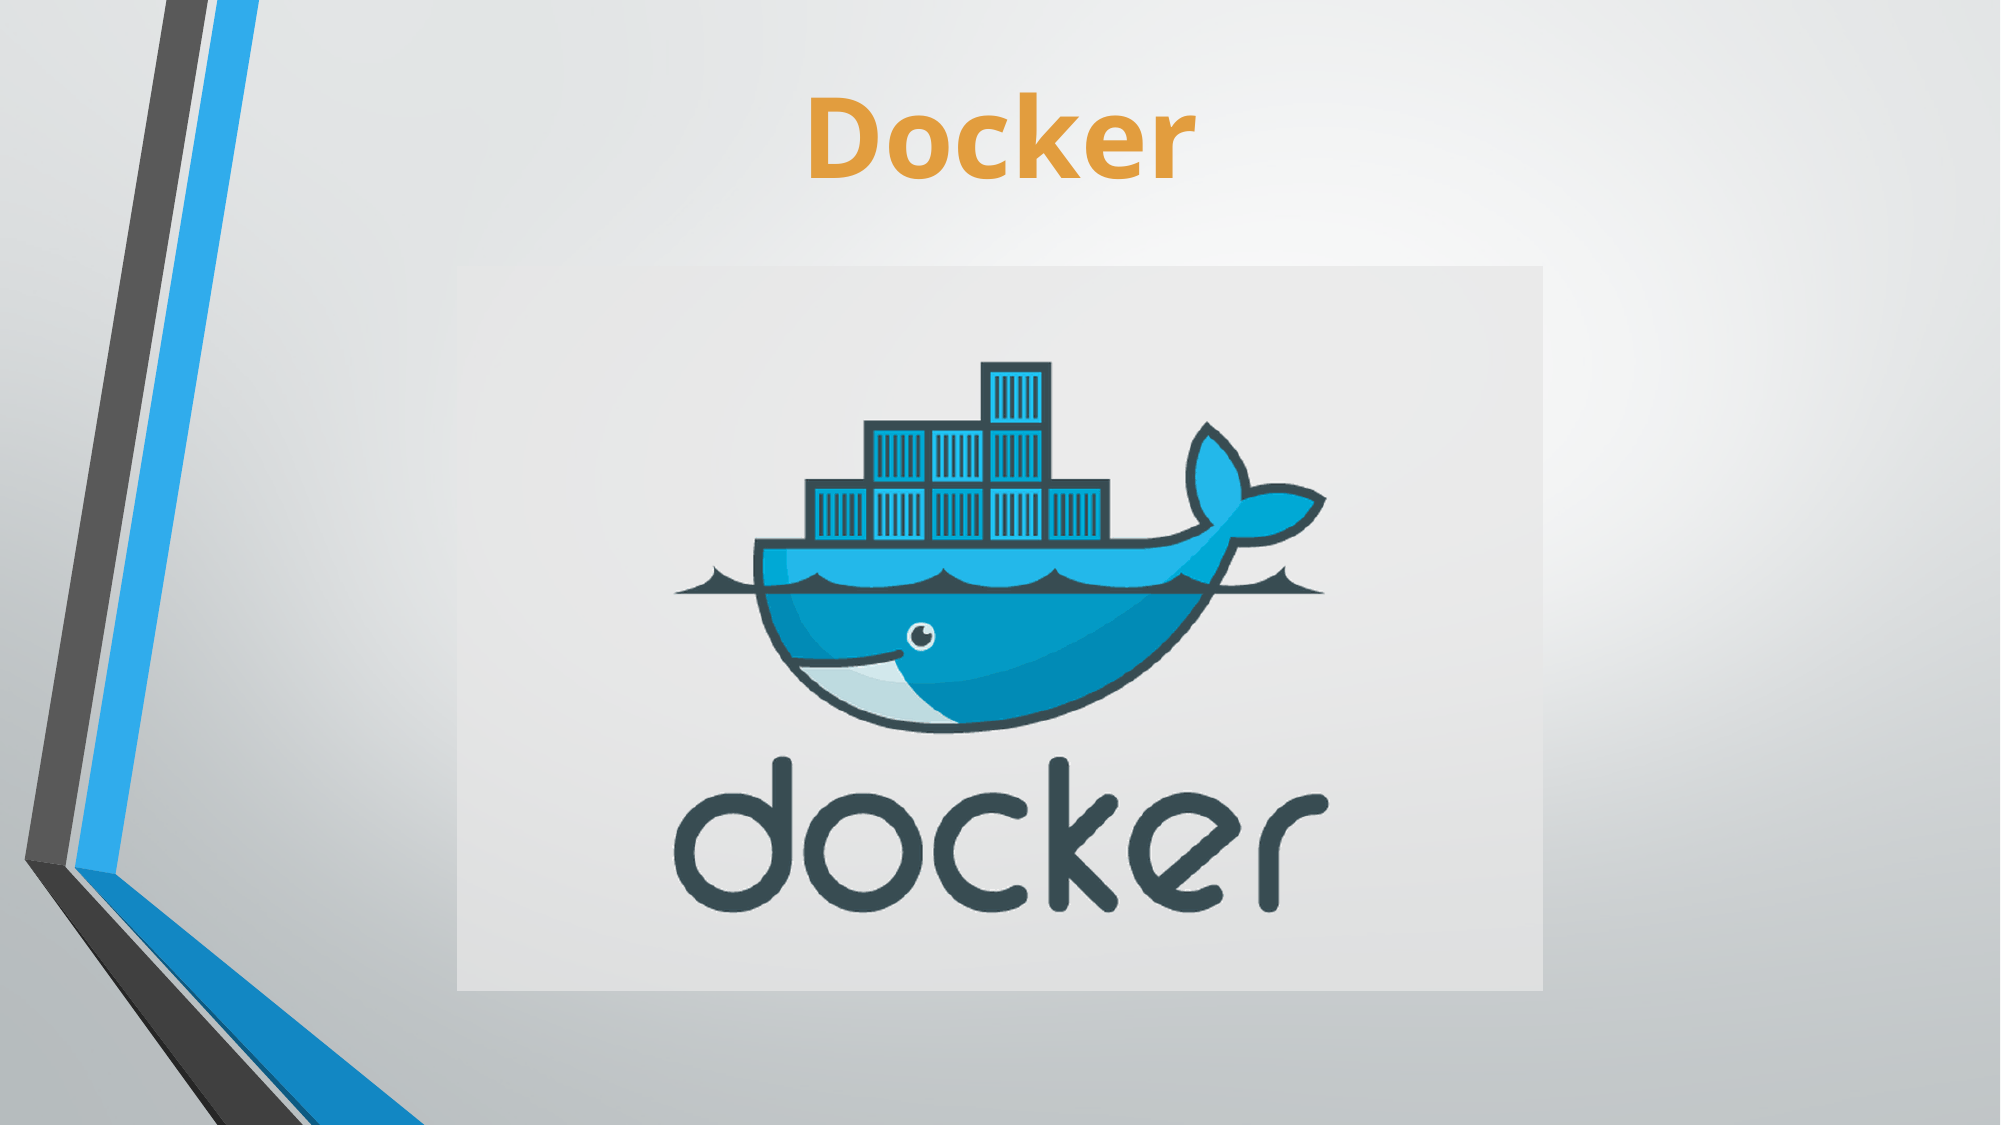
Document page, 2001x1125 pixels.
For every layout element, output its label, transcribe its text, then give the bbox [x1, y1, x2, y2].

text_box Docker [786, 58, 1214, 209]
picture [456, 266, 1544, 992]
